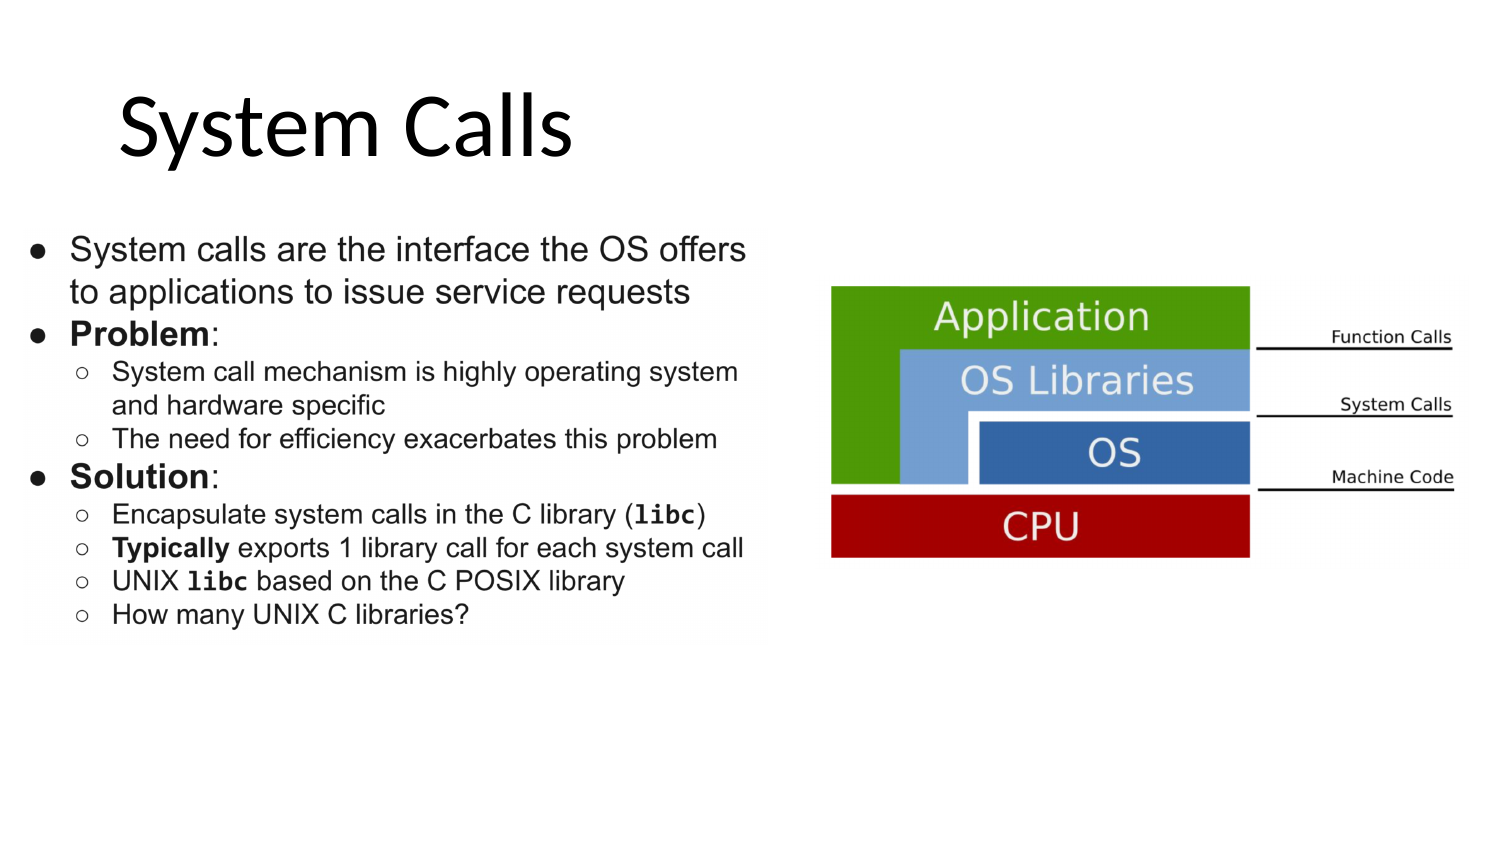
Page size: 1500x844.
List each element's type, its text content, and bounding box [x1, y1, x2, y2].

picture [815, 275, 1469, 569]
title System Calls [103, 44, 1397, 208]
picture [23, 227, 768, 645]
